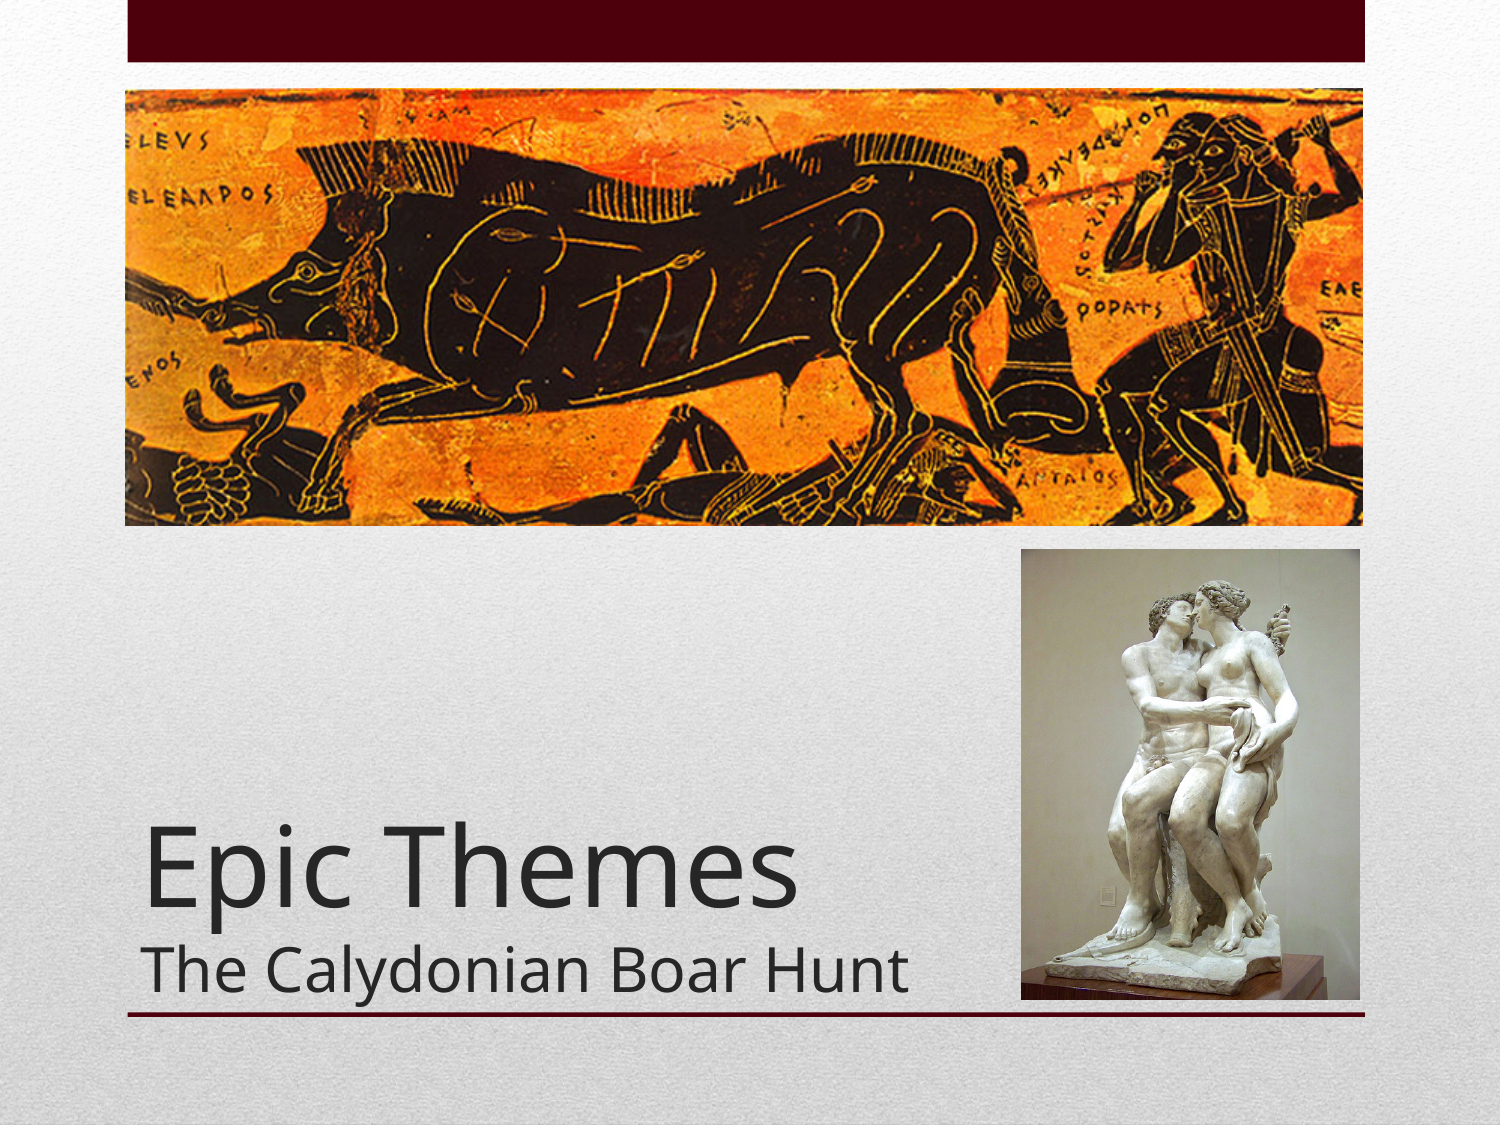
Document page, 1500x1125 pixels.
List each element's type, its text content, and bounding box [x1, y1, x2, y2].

title Epic Themes The Calydonian Boar Hunt [125, 750, 1238, 1013]
picture [124, 87, 1364, 527]
picture [1021, 549, 1361, 1001]
